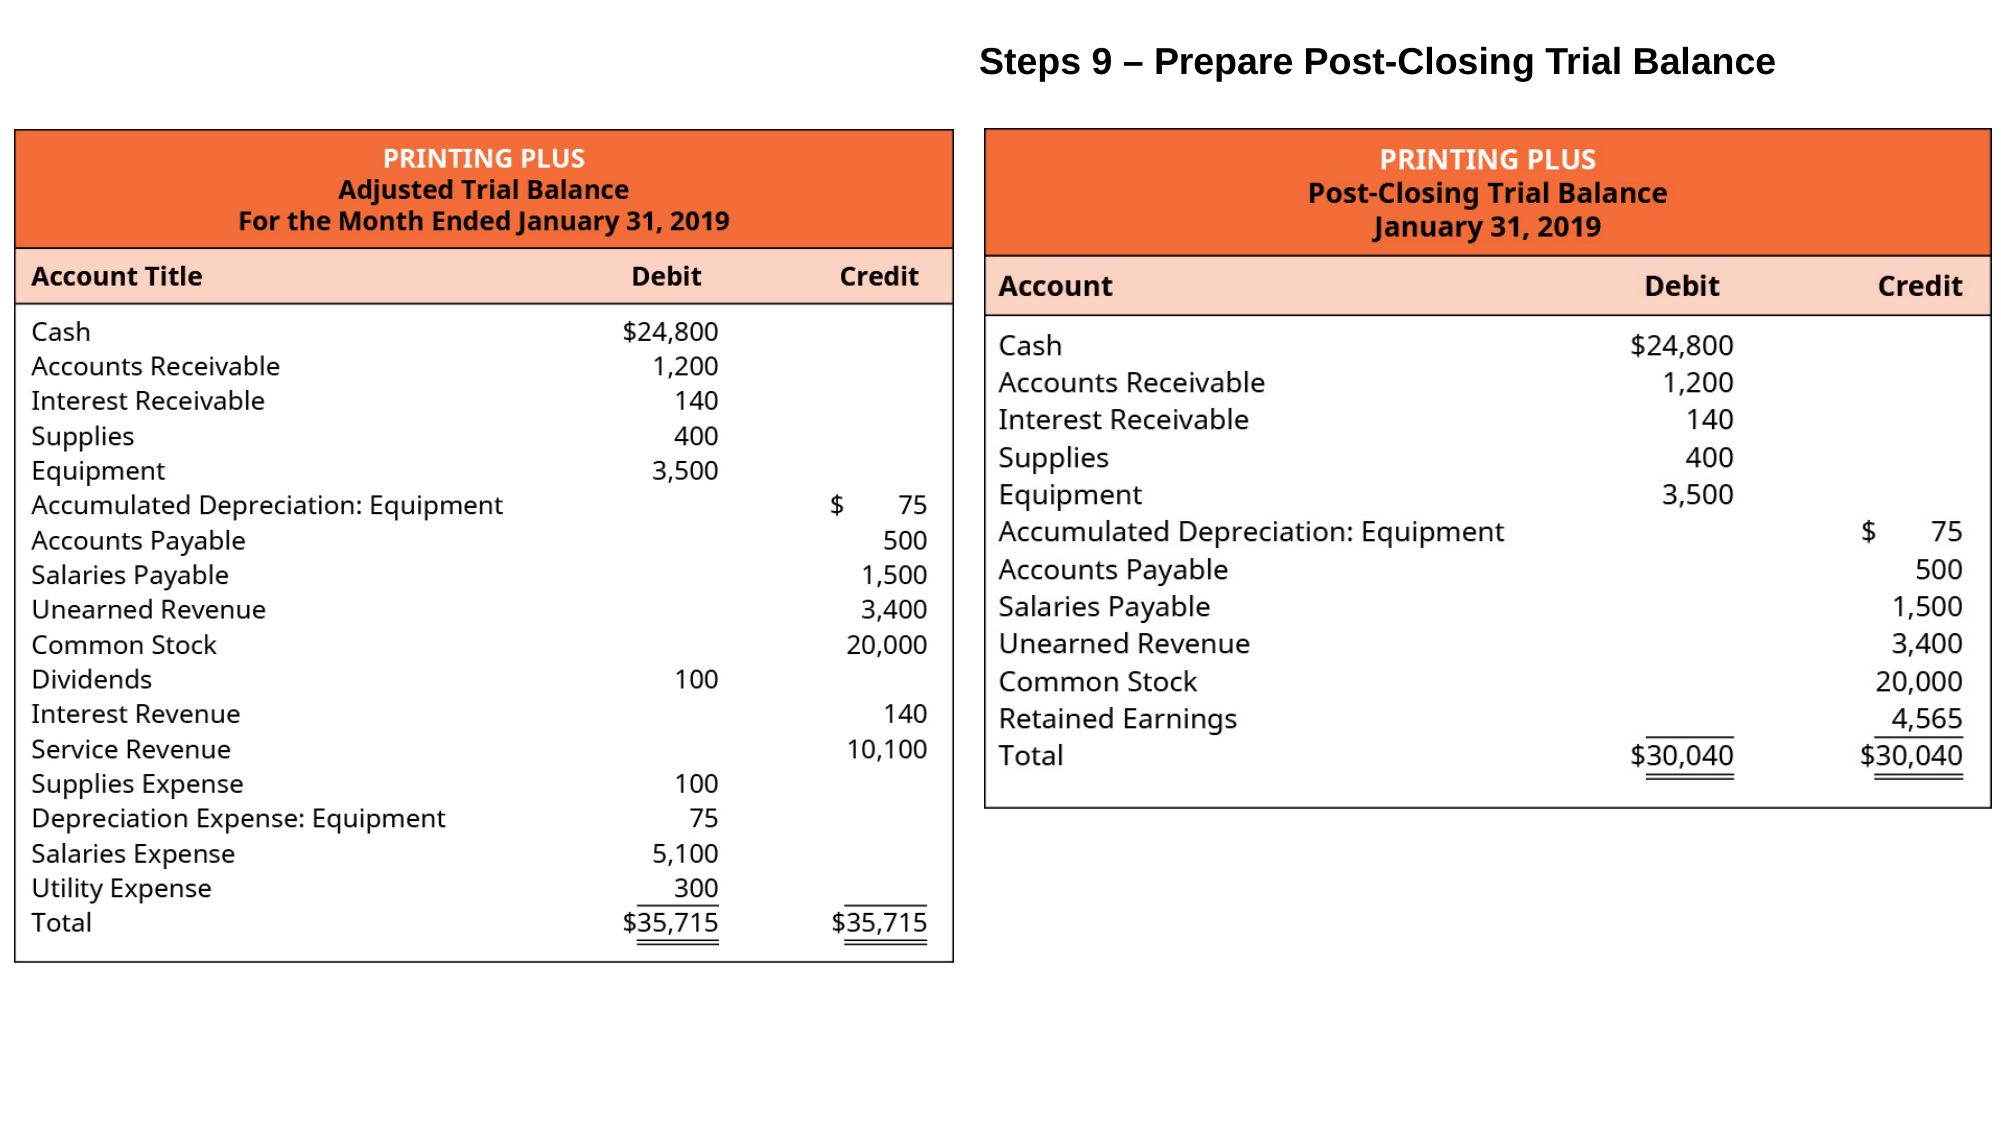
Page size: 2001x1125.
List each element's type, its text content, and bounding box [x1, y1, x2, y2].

picture [984, 128, 1992, 810]
picture [13, 128, 954, 964]
text_box Steps 9 – Prepare Post-Closing Trial Balance [971, 29, 1785, 90]
